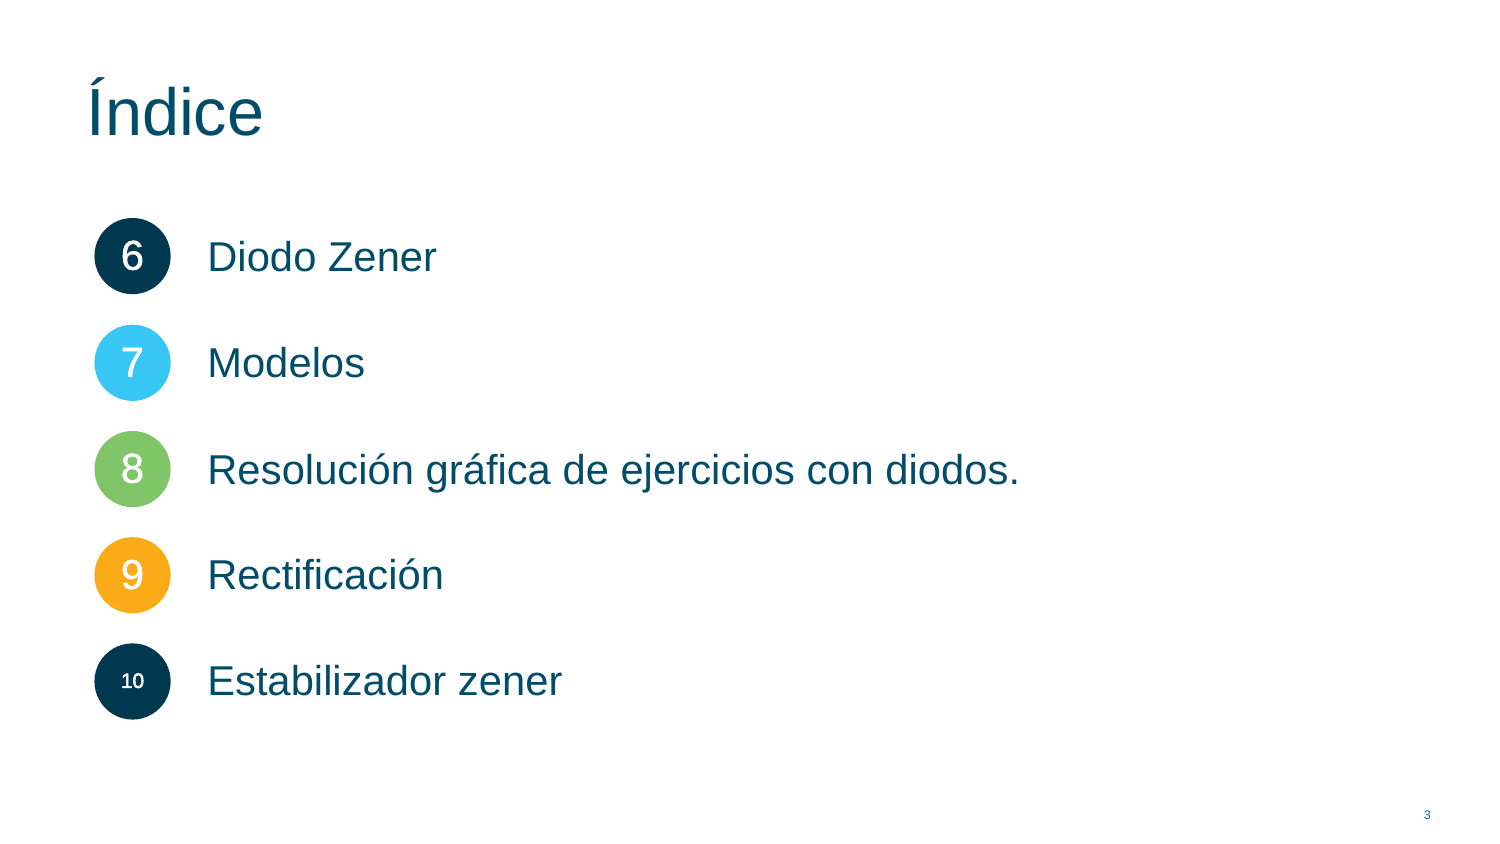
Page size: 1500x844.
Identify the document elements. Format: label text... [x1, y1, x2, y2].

list 7 [94, 324, 171, 401]
list 8 [94, 430, 171, 507]
list Diodo Zener [192, 218, 1124, 295]
list Estabilizador zener [192, 643, 1124, 719]
list 9 [94, 536, 171, 613]
list Resolución gráfica de ejercicios con diodos. [192, 432, 1466, 509]
title Índice [71, 55, 1441, 176]
list 6 [94, 217, 171, 294]
list 10 [94, 642, 171, 719]
list Rectificación [192, 537, 1124, 613]
list Modelos [192, 325, 1182, 402]
